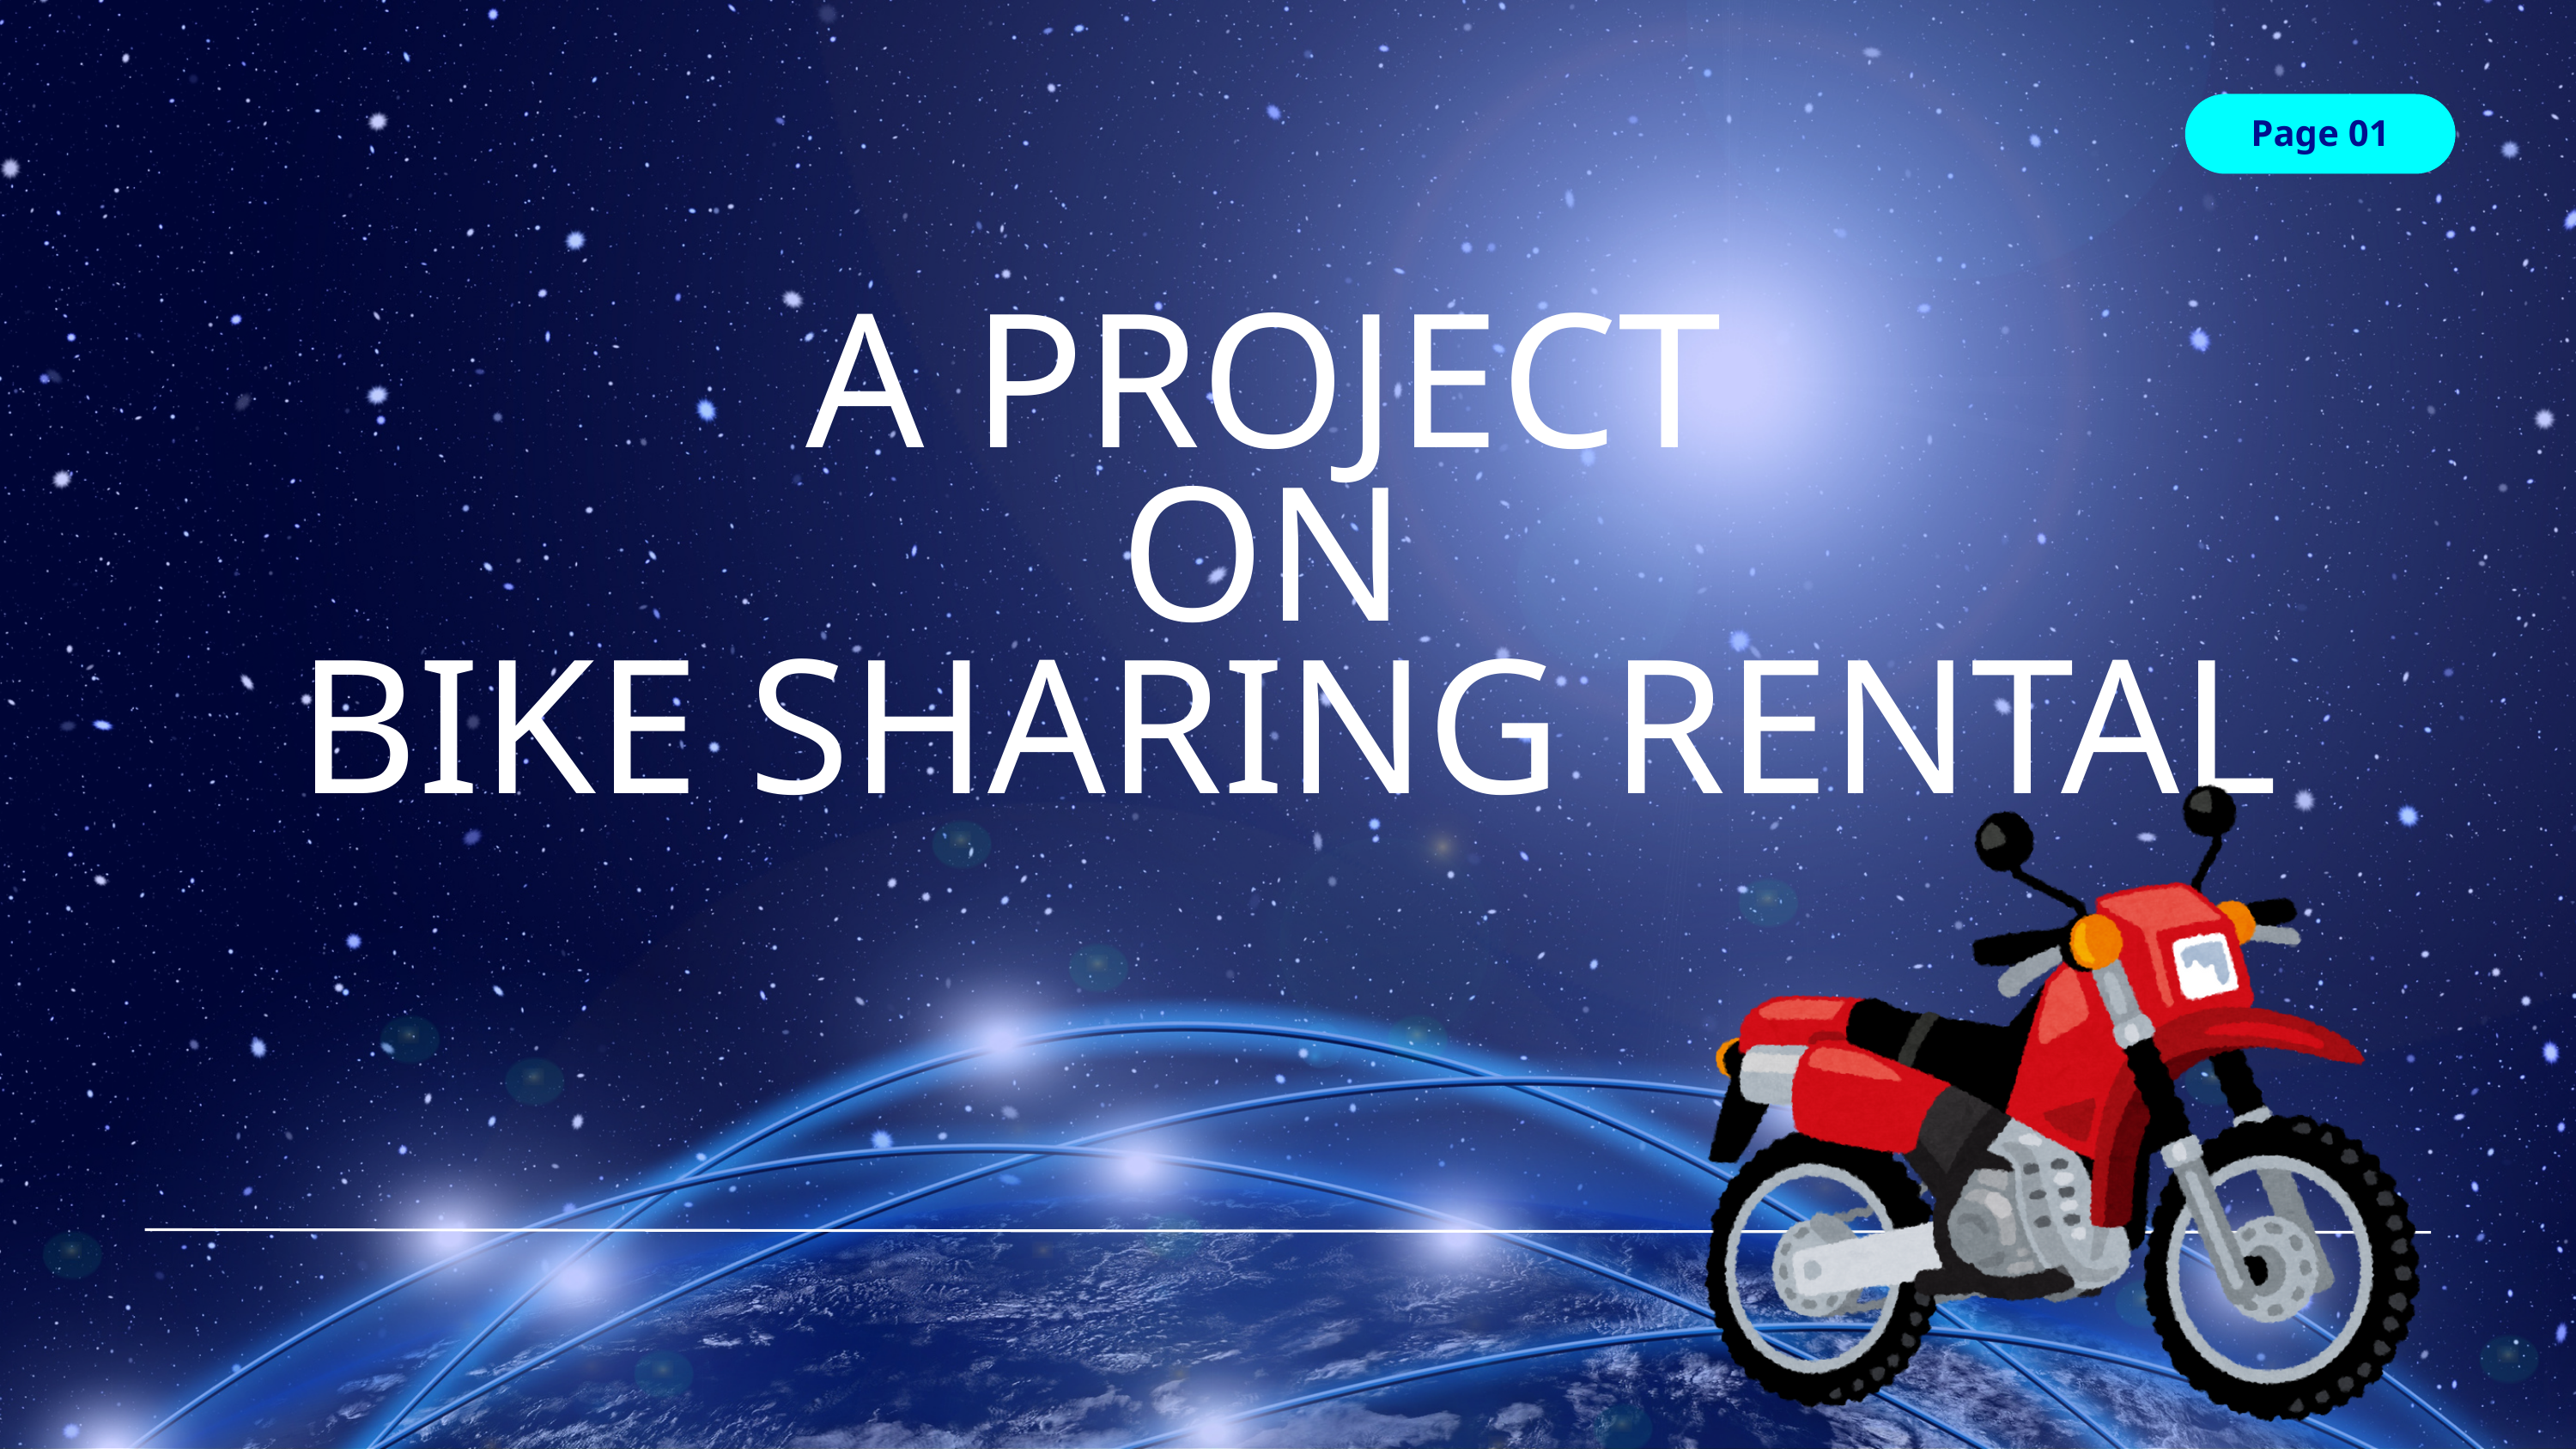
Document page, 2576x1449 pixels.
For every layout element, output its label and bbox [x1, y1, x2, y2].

text_box [2184, 94, 2456, 174]
text_box [0, 0, 2576, 1449]
